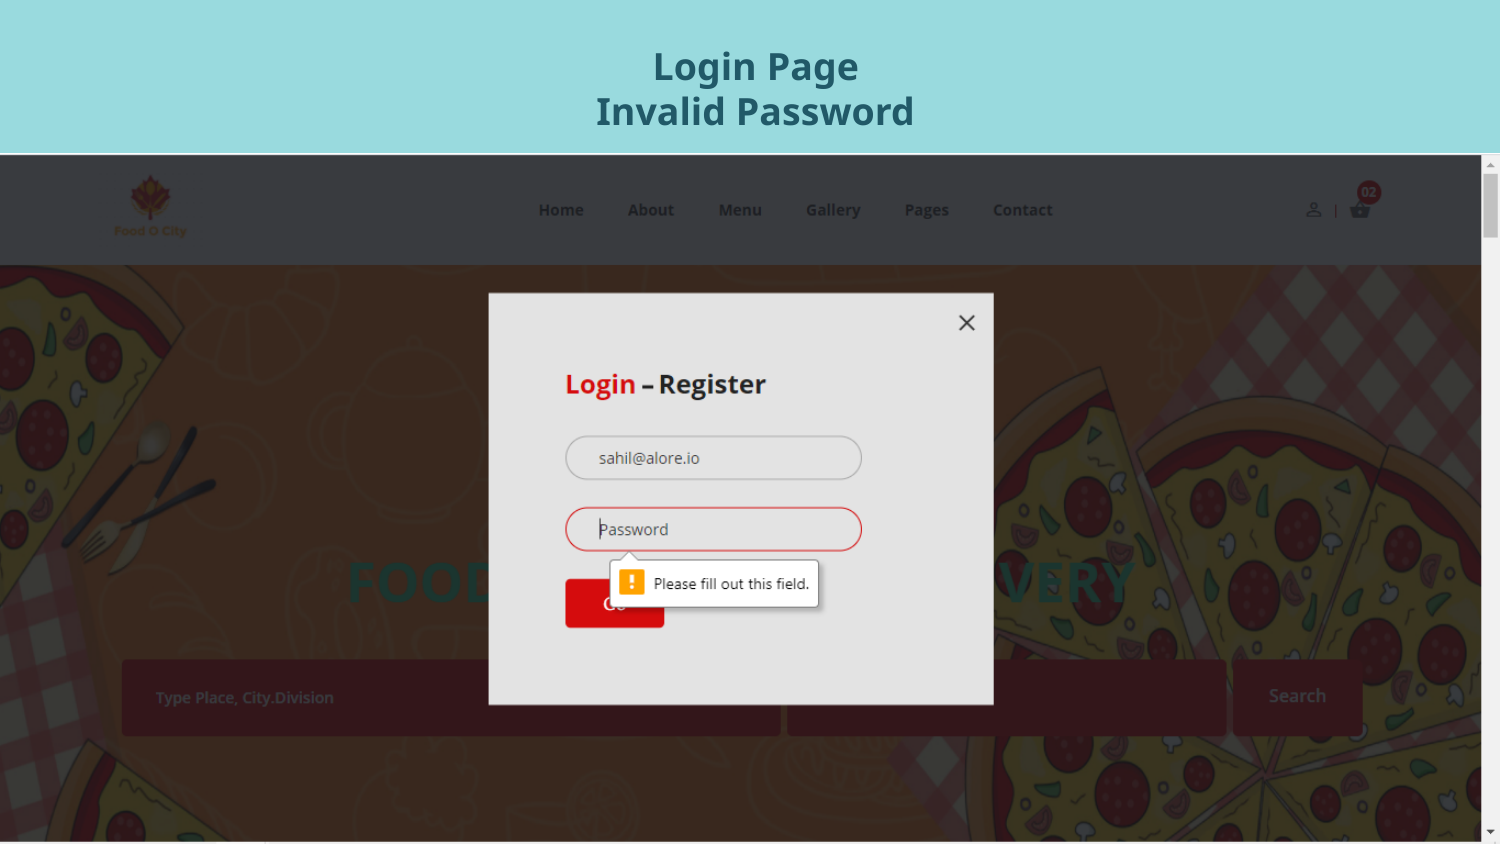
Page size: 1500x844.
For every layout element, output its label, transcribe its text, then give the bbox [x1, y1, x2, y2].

text_box Login Page Invalid Password [234, 35, 1278, 140]
picture [0, 0, 1500, 844]
